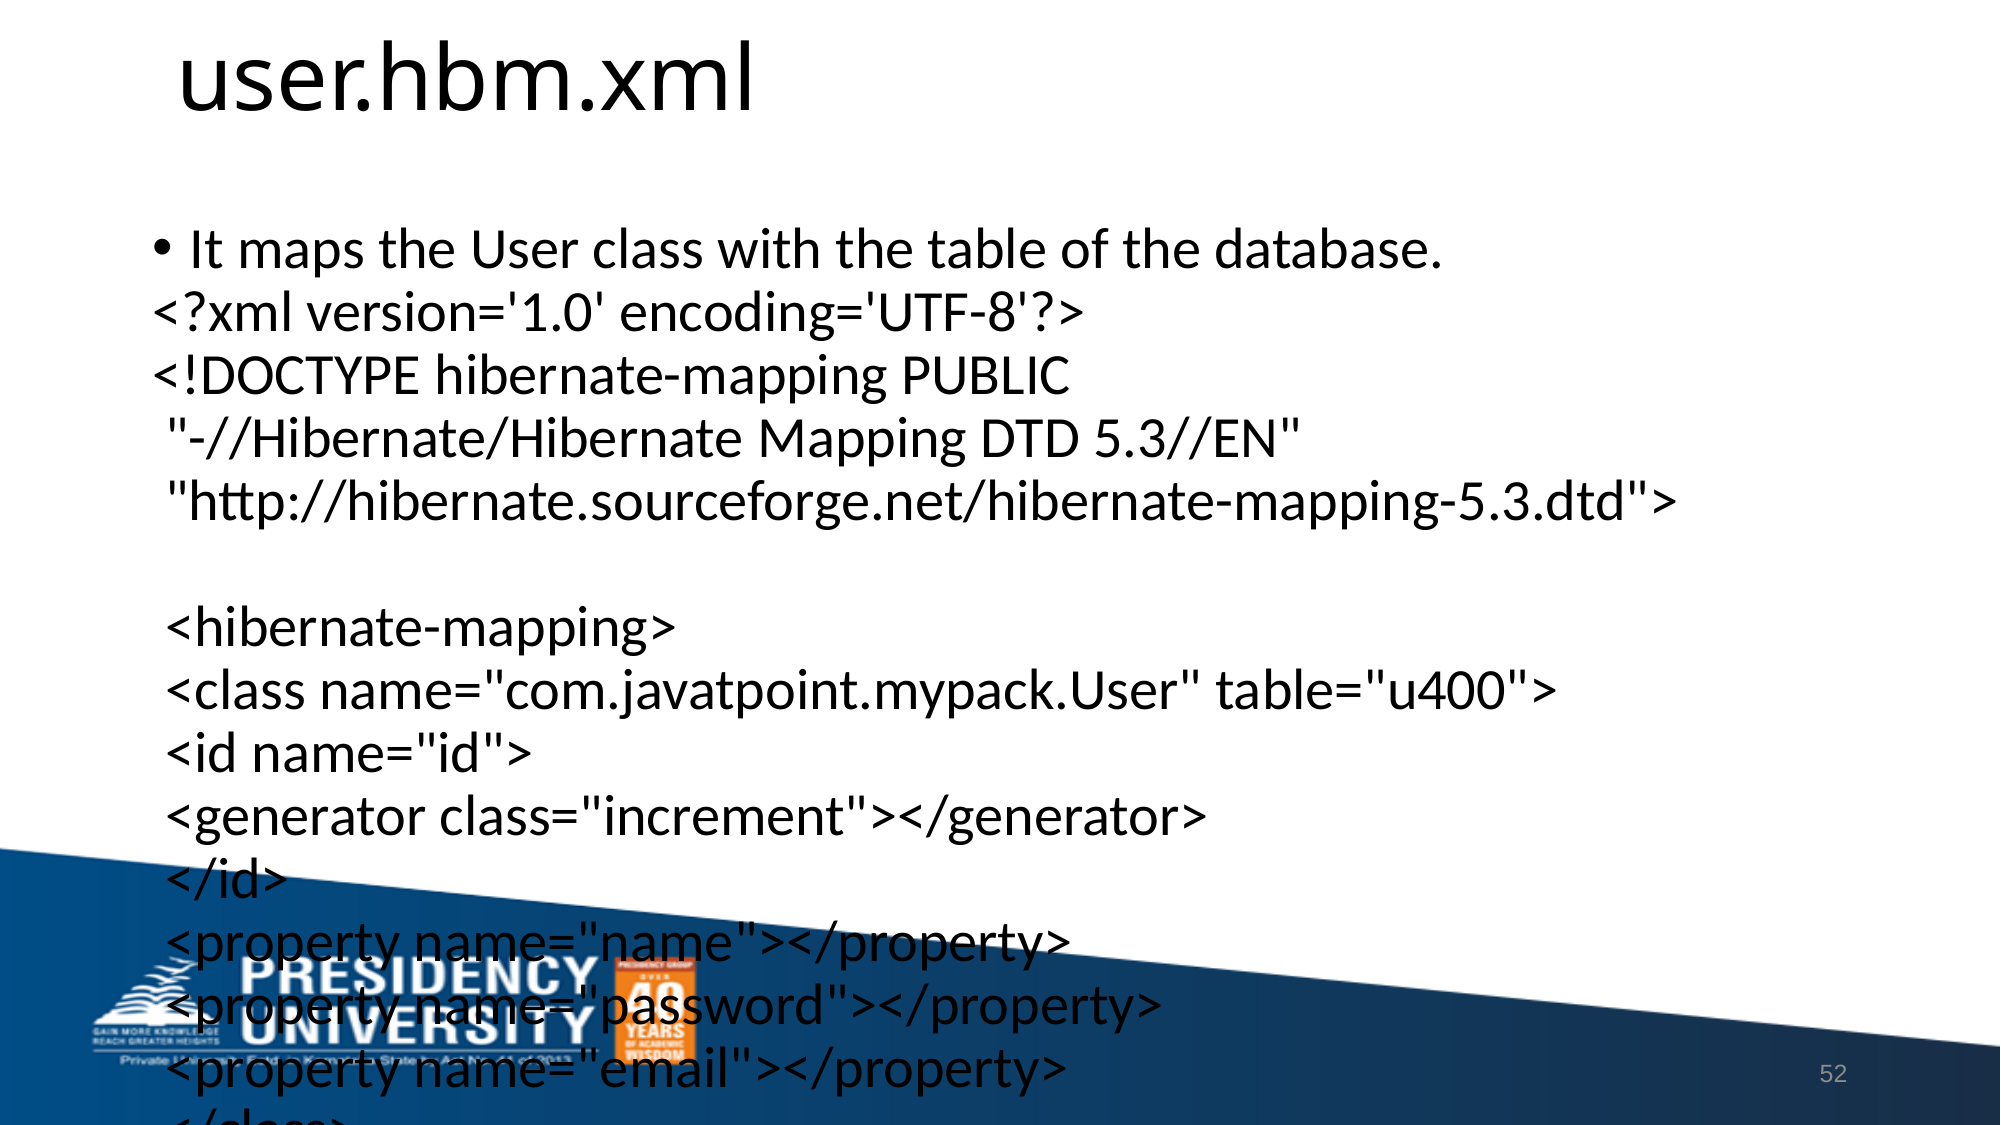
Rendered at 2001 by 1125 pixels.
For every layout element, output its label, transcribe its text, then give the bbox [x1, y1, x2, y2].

slide_number 52 [1412, 1042, 1863, 1103]
list It maps the User class with the table of the database. <?xml version='1.0' encoding='UTF-8'?> <!DOCTYPE hibernate-mapping PUBLIC "-//Hibernate/Hibernate Mapping DTD 5.3//EN" "http://hibernate.sourceforge.net/hibernate-mapping-5.3.dtd"> <hibernate-mapping> <class name="com.javatpoint.mypack.User" table="u400"> <id name="id"> <generator class="increment"></generator> </id> <property name="name"></property> <property name="password"></property> <property name="email"></property> </class> </hibernate-mapping> [137, 210, 1863, 1014]
title user.hbm.xml [137, 59, 1863, 210]
picture [0, 845, 2000, 1125]
